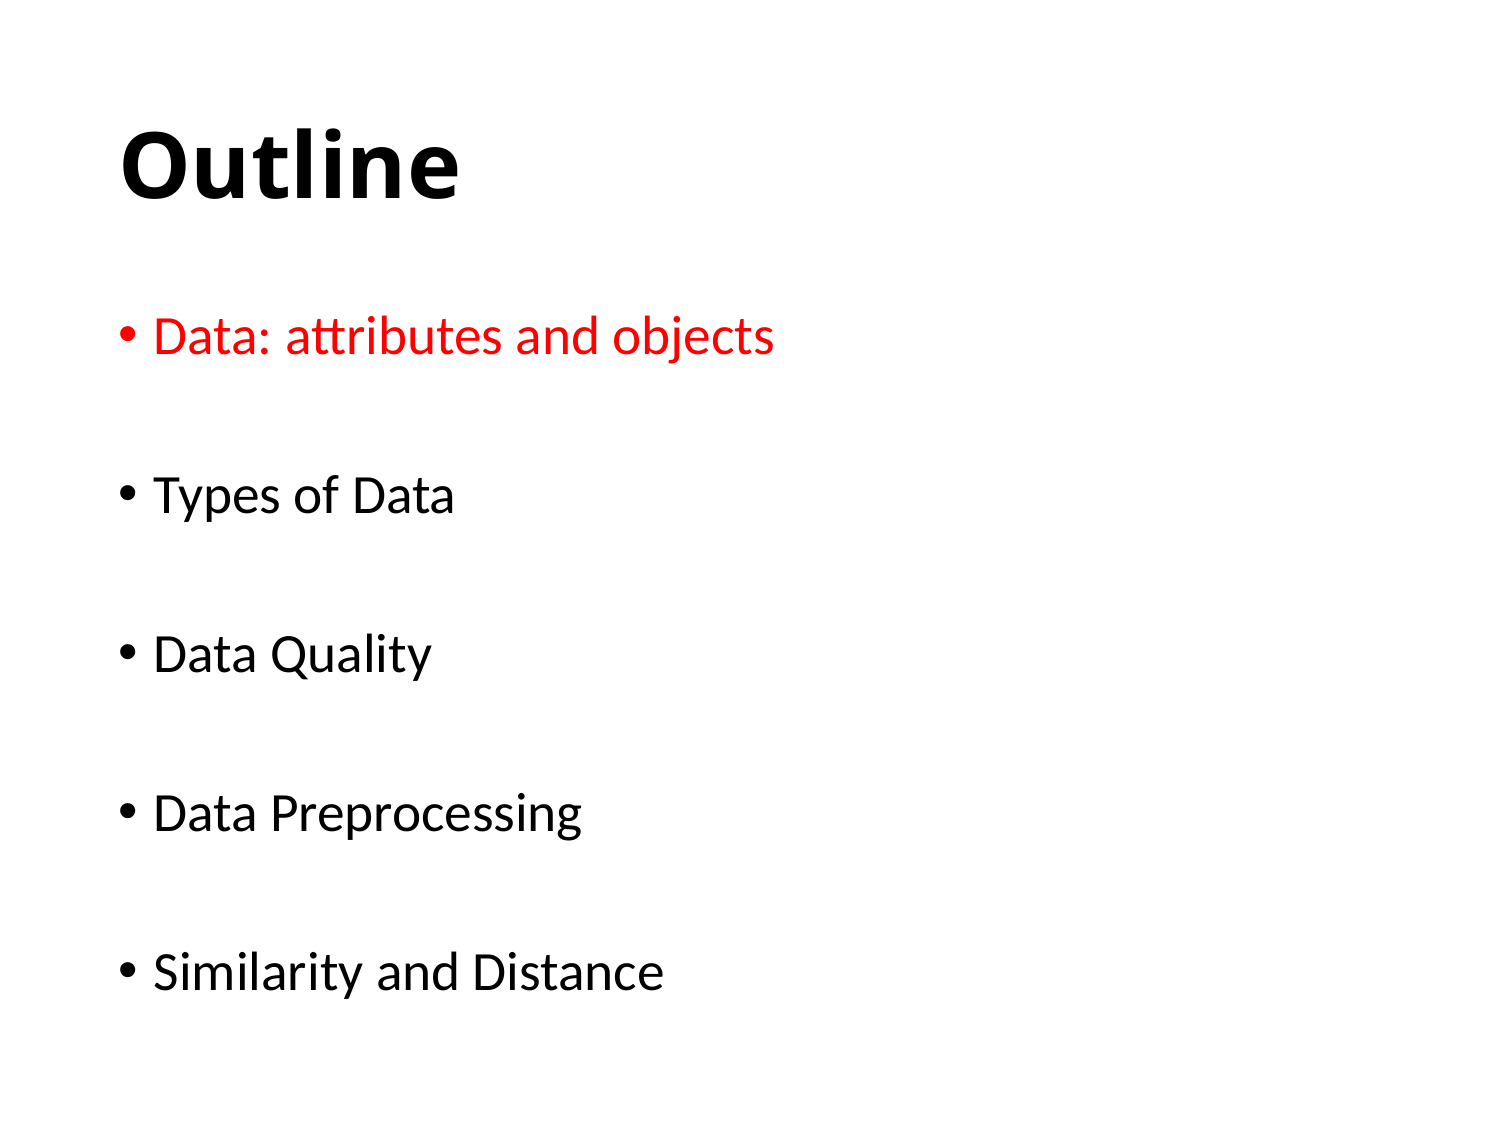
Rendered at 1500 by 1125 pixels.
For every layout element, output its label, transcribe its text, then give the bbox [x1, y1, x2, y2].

list Data: attributes and objects Types of Data Data Quality Data Preprocessing Similarity and Distance [103, 299, 1397, 1014]
title Outline [103, 59, 1397, 278]
